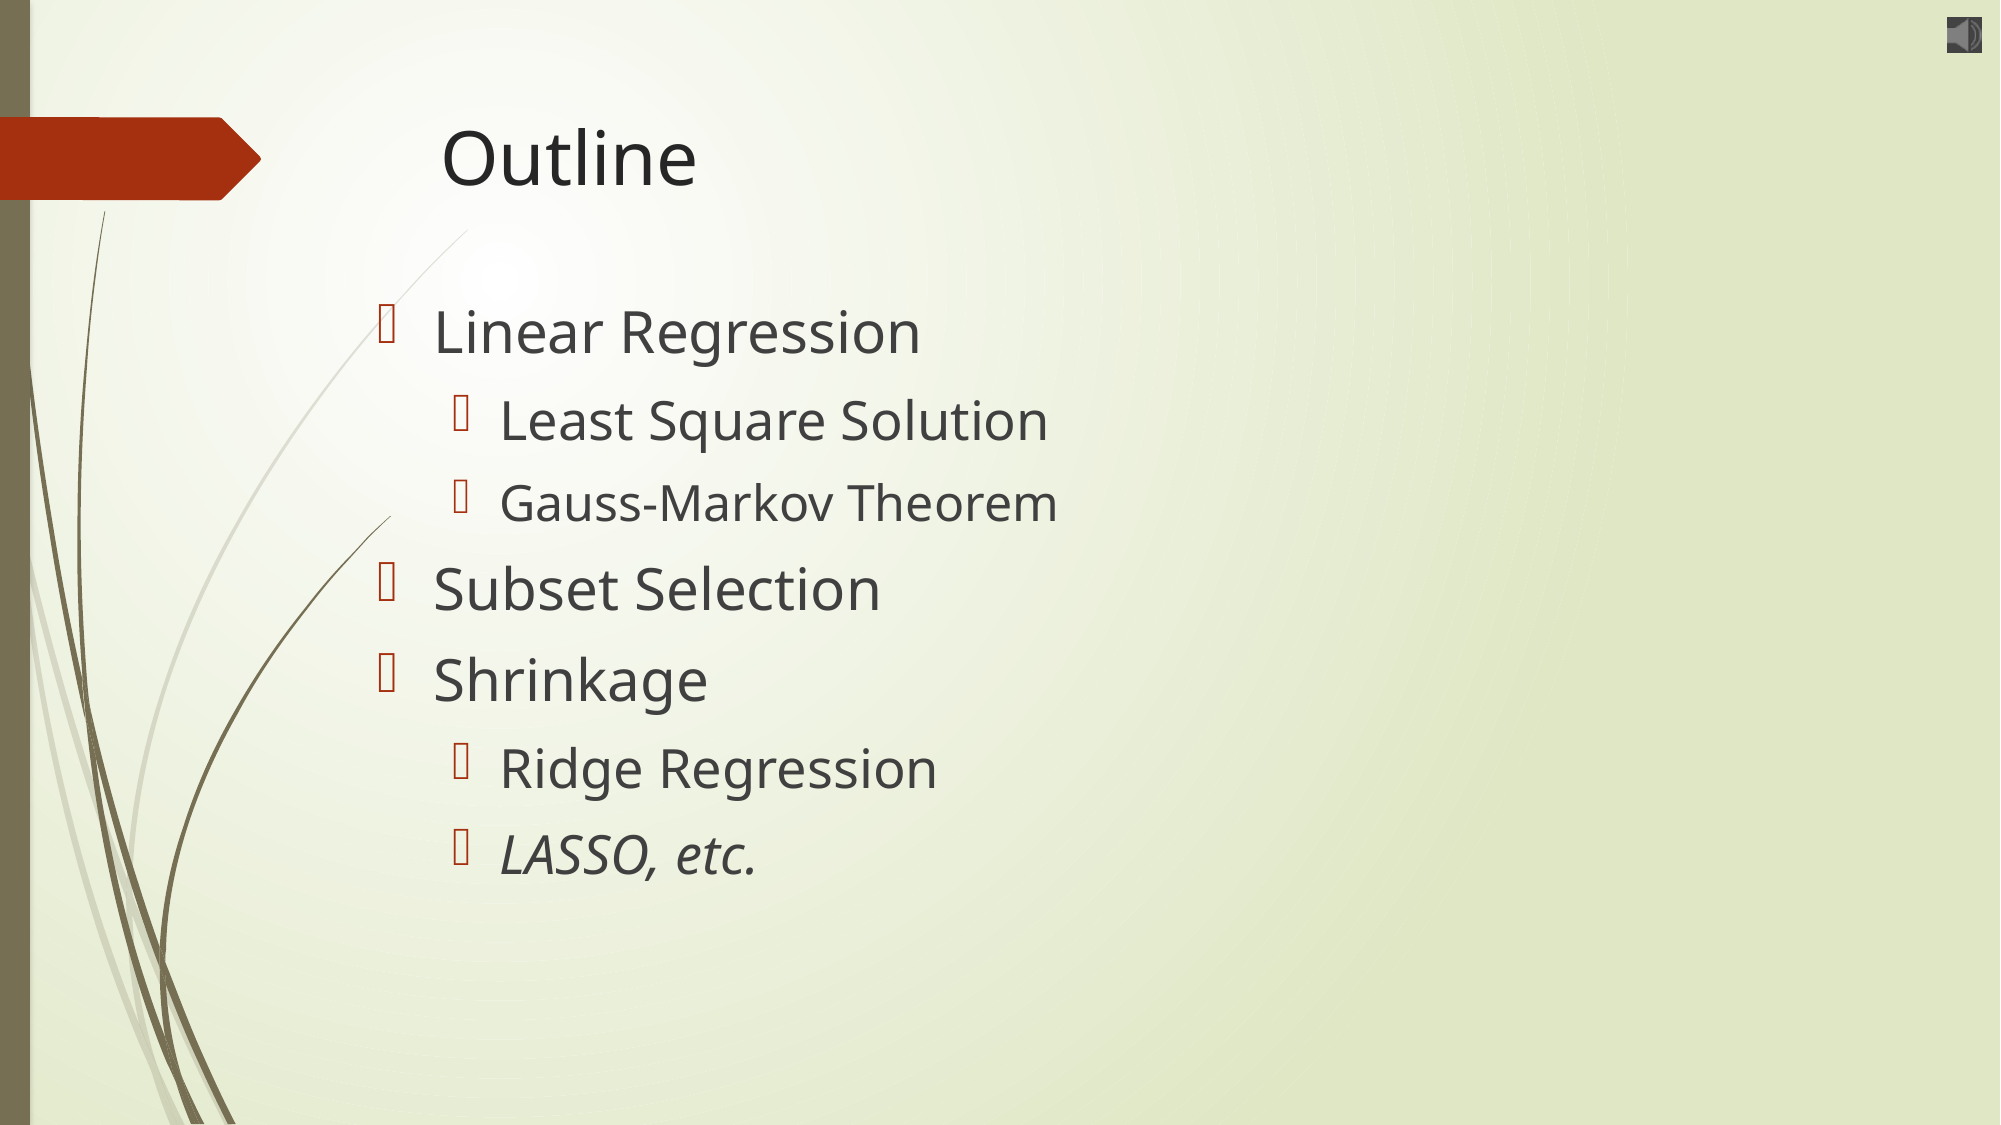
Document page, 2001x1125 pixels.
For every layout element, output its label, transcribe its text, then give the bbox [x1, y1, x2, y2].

title Outline [425, 102, 1888, 313]
list Linear Regression Least Square Solution Gauss-Markov Theorem Subset Selection Shrinkage Ridge Regression LASSO, etc. [362, 287, 1688, 1063]
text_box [1945, 16, 1984, 55]
